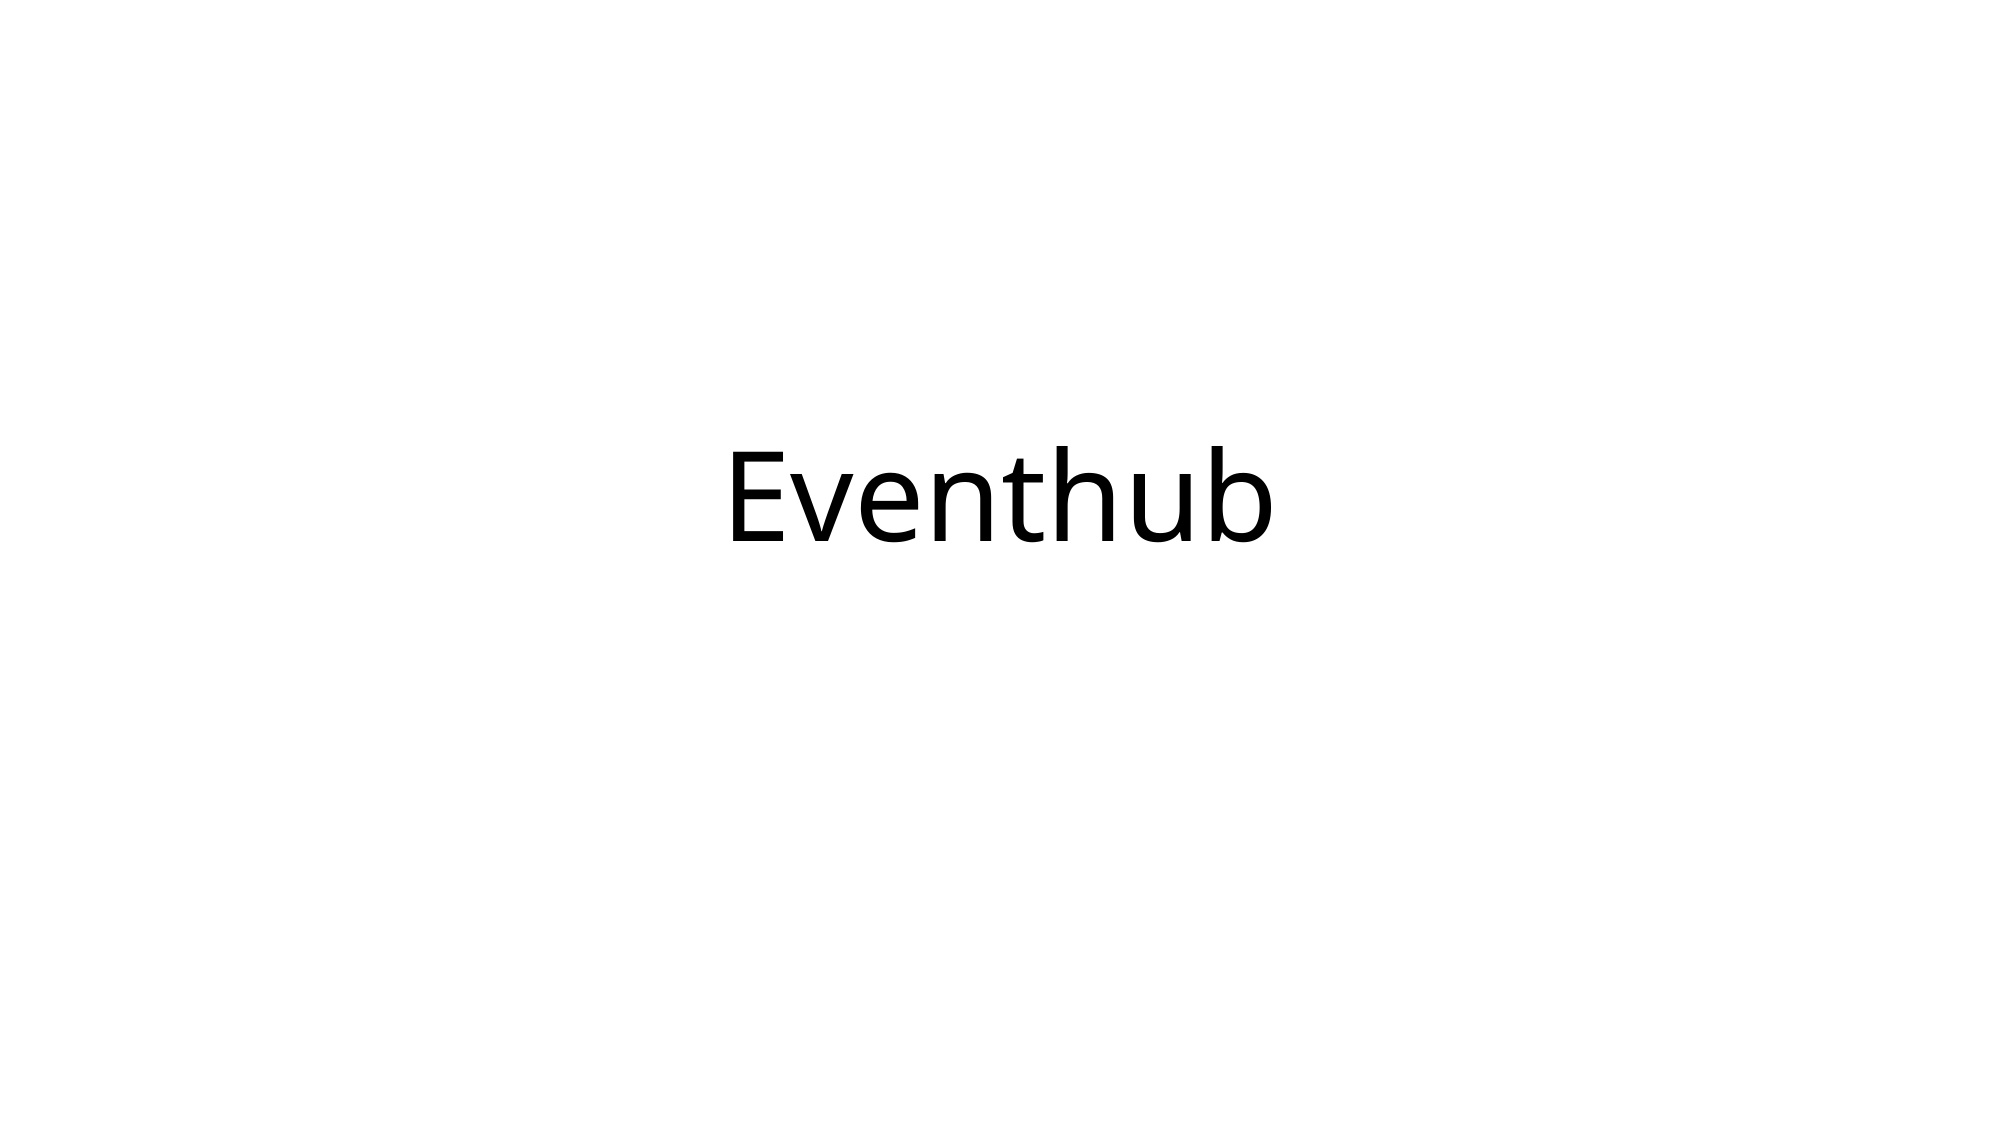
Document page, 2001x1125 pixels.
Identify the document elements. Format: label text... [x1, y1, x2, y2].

title Eventhub [249, 184, 1750, 576]
